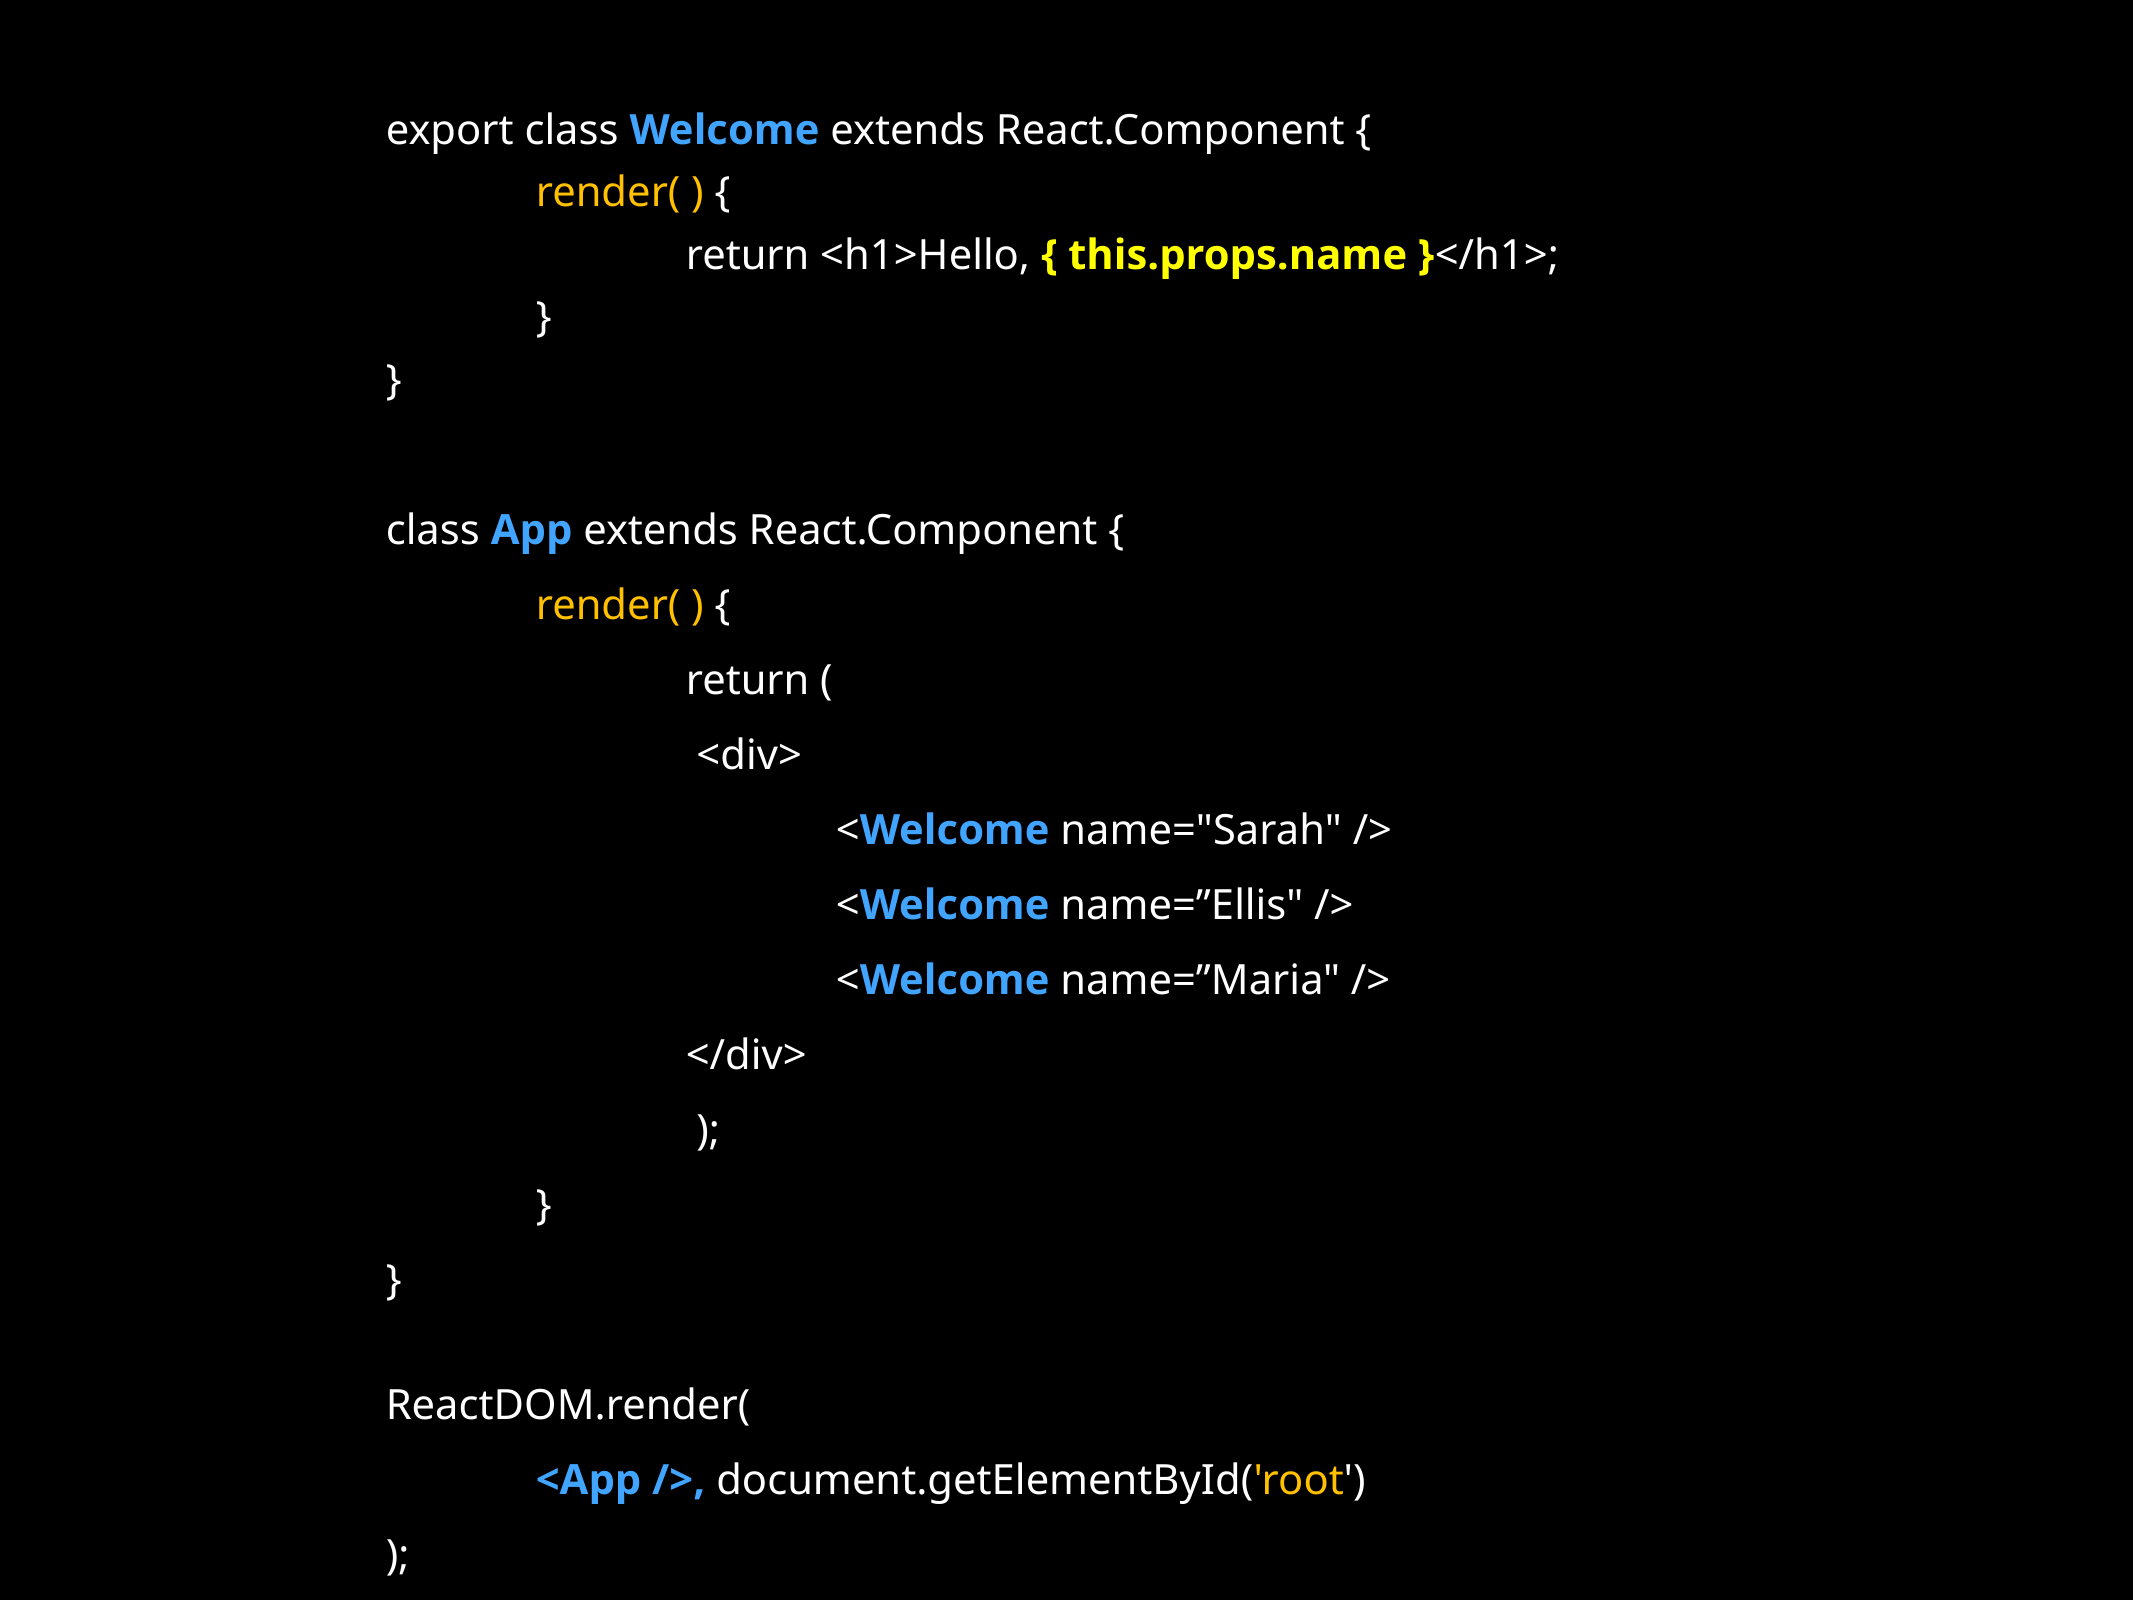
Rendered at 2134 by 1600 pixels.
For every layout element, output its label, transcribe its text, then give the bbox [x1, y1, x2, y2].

list export class Welcome extends React.Component { render( ) { return <h1>Hello, { this.props.name }</h1>; } } class App extends React.Component { render( ) { return ( <div> <Welcome name="Sarah" /> <Welcome name=”Ellis" /> <Welcome name=”Maria" /> </div> ); } } ReactDOM.render( <App />, document.getElementById('root') ); [341, 374, 2134, 1406]
